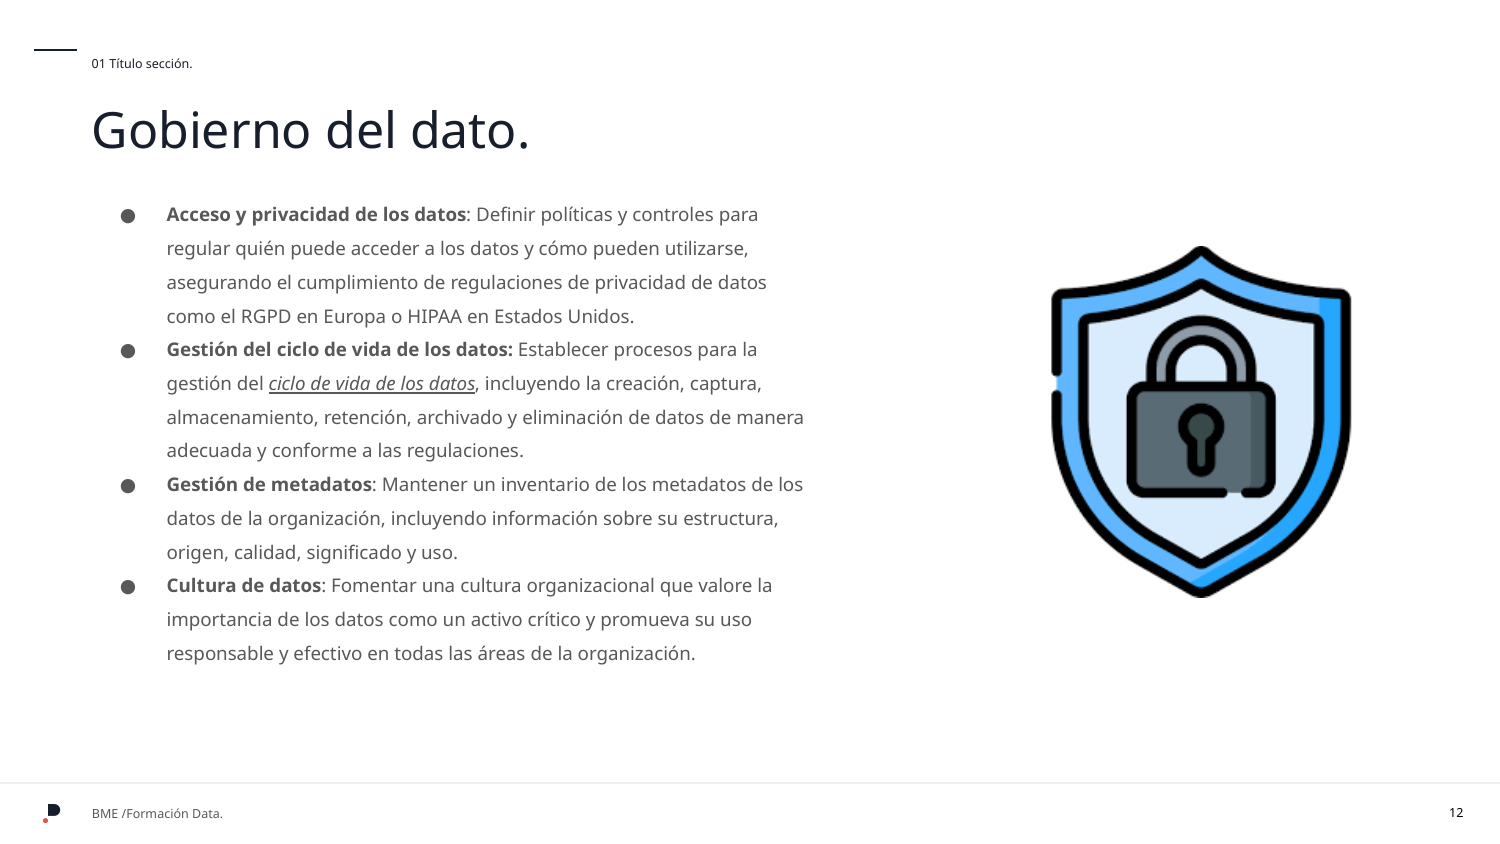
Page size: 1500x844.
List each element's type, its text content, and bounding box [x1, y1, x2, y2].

text_box Gobierno del dato. [91, 98, 750, 192]
list Acceso y privacidad de los datos: Definir políticas y controles para regular quién puede acceder a los datos y cómo pueden utilizarse, asegurando el cumplimiento de regulaciones de privacidad de datos como el RGPD en Europa o HIPAA en Estados Unidos. Gestión del ciclo de vida de los datos: Establecer procesos para la gestión del ciclo de vida de los datos, incluyendo la creación, captura, almacenamiento, retención, archivado y eliminación de datos de manera adecuada y conforme a las regulaciones. Gestión de metadatos: Mantener un inventario de los metadatos de los datos de la organización, incluyendo información sobre su estructura, origen, calidad, significado y uso. Cultura de datos: Fomentar una cultura organizacional que valore la importancia de los datos como un activo crítico y promueva su uso responsable y efectivo en todas las áreas de la organización. [91, 191, 815, 713]
picture [43, 804, 61, 823]
text_box 01 Título sección. [91, 40, 210, 66]
picture [1025, 245, 1378, 598]
